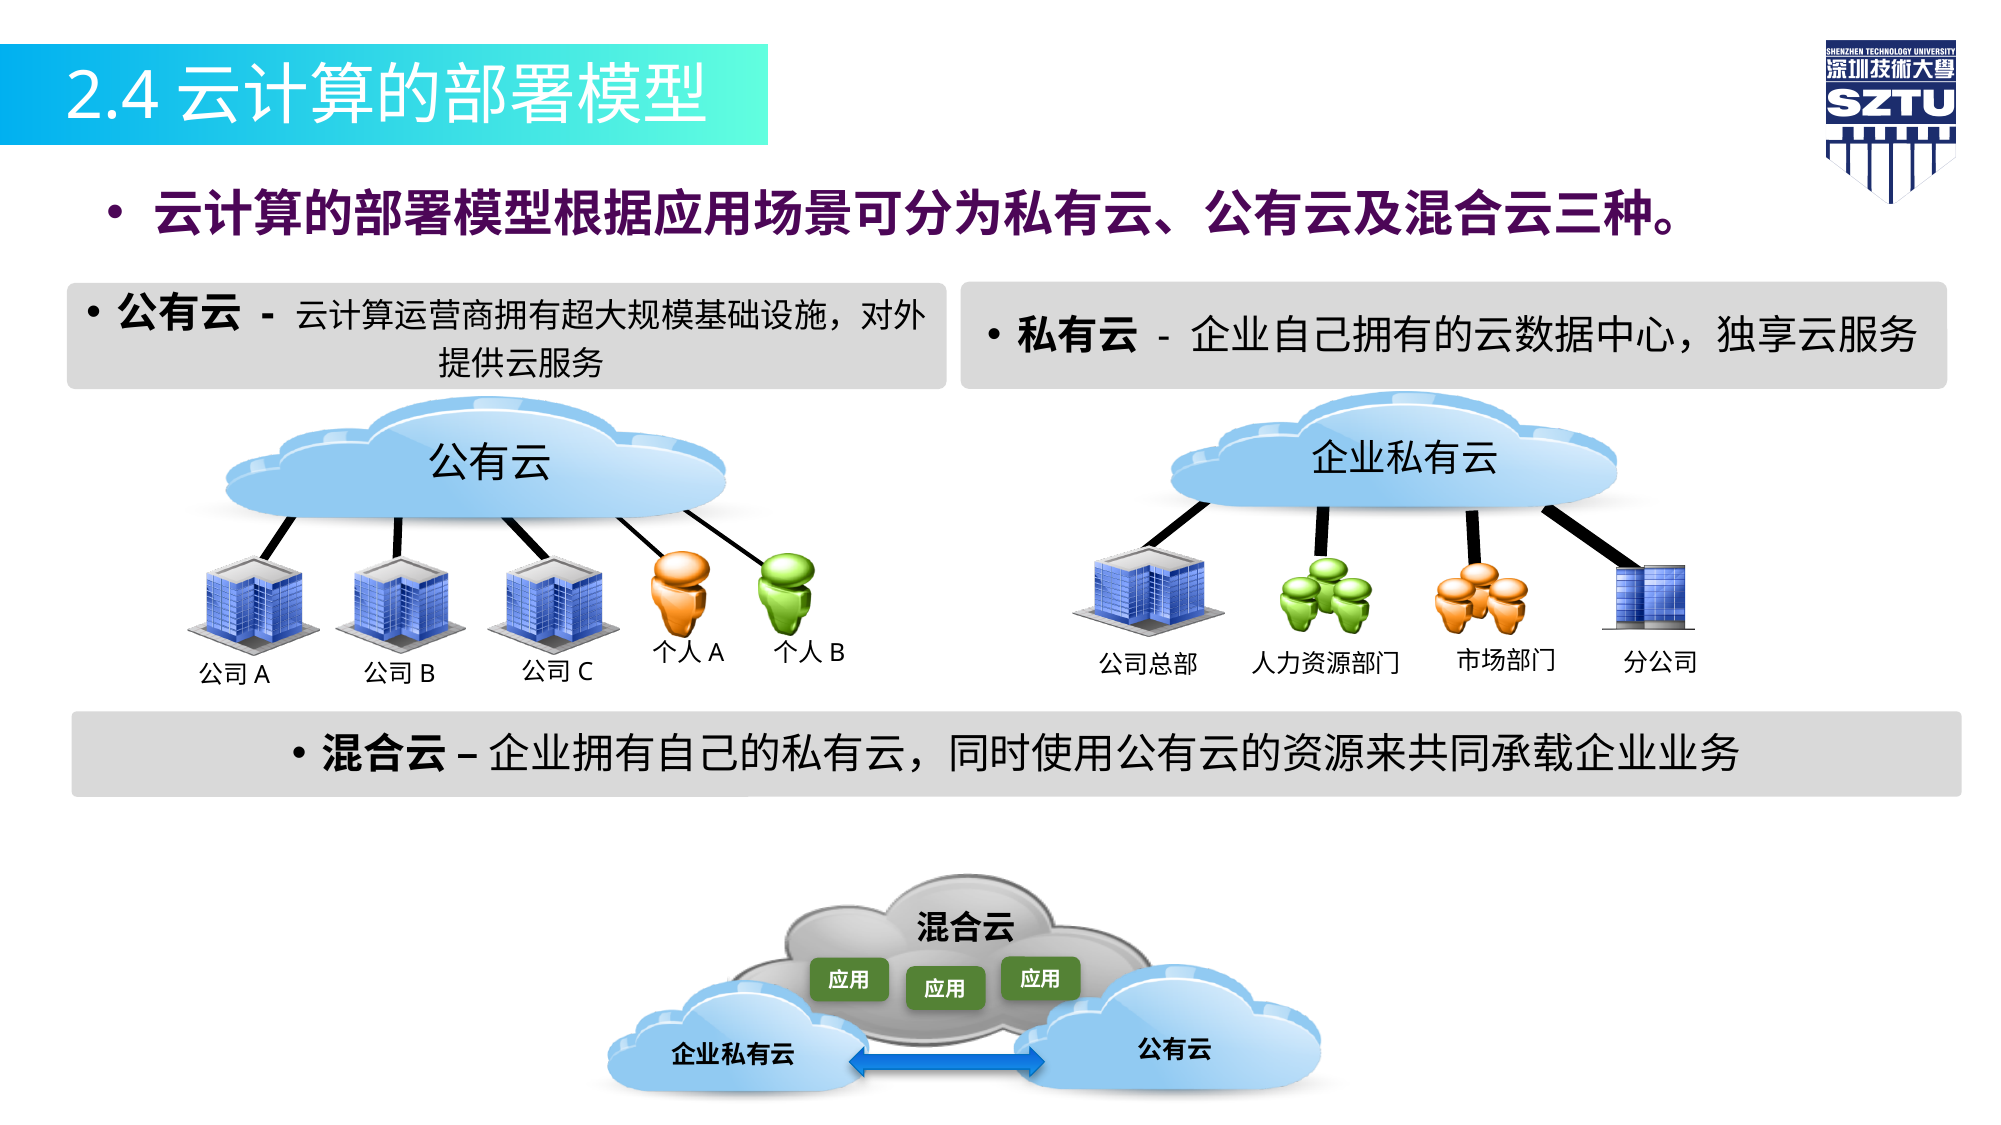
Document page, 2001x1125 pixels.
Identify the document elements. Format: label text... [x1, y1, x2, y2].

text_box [576, 873, 1359, 1106]
text_box [0, 43, 770, 146]
picture [1803, 34, 1979, 210]
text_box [1049, 391, 1755, 693]
text_box 私有云 - 企业自己拥有的云数据中心，独享云服务 [960, 281, 1948, 389]
text_box 公有云 - 云计算运营商拥有超大规模基础设施，对外提供云服务 [66, 282, 947, 390]
text_box 混合云 – 企业拥有自己的私有云，同时使用公有云的资源来共同承载企业业务 [71, 711, 1962, 797]
text_box 云计算的部署模型根据应用场景可分为私有云、公有云及混合云三种。 [91, 174, 1913, 250]
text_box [150, 396, 890, 691]
text_box 2.4云计算的部署模型 [50, 44, 1106, 140]
